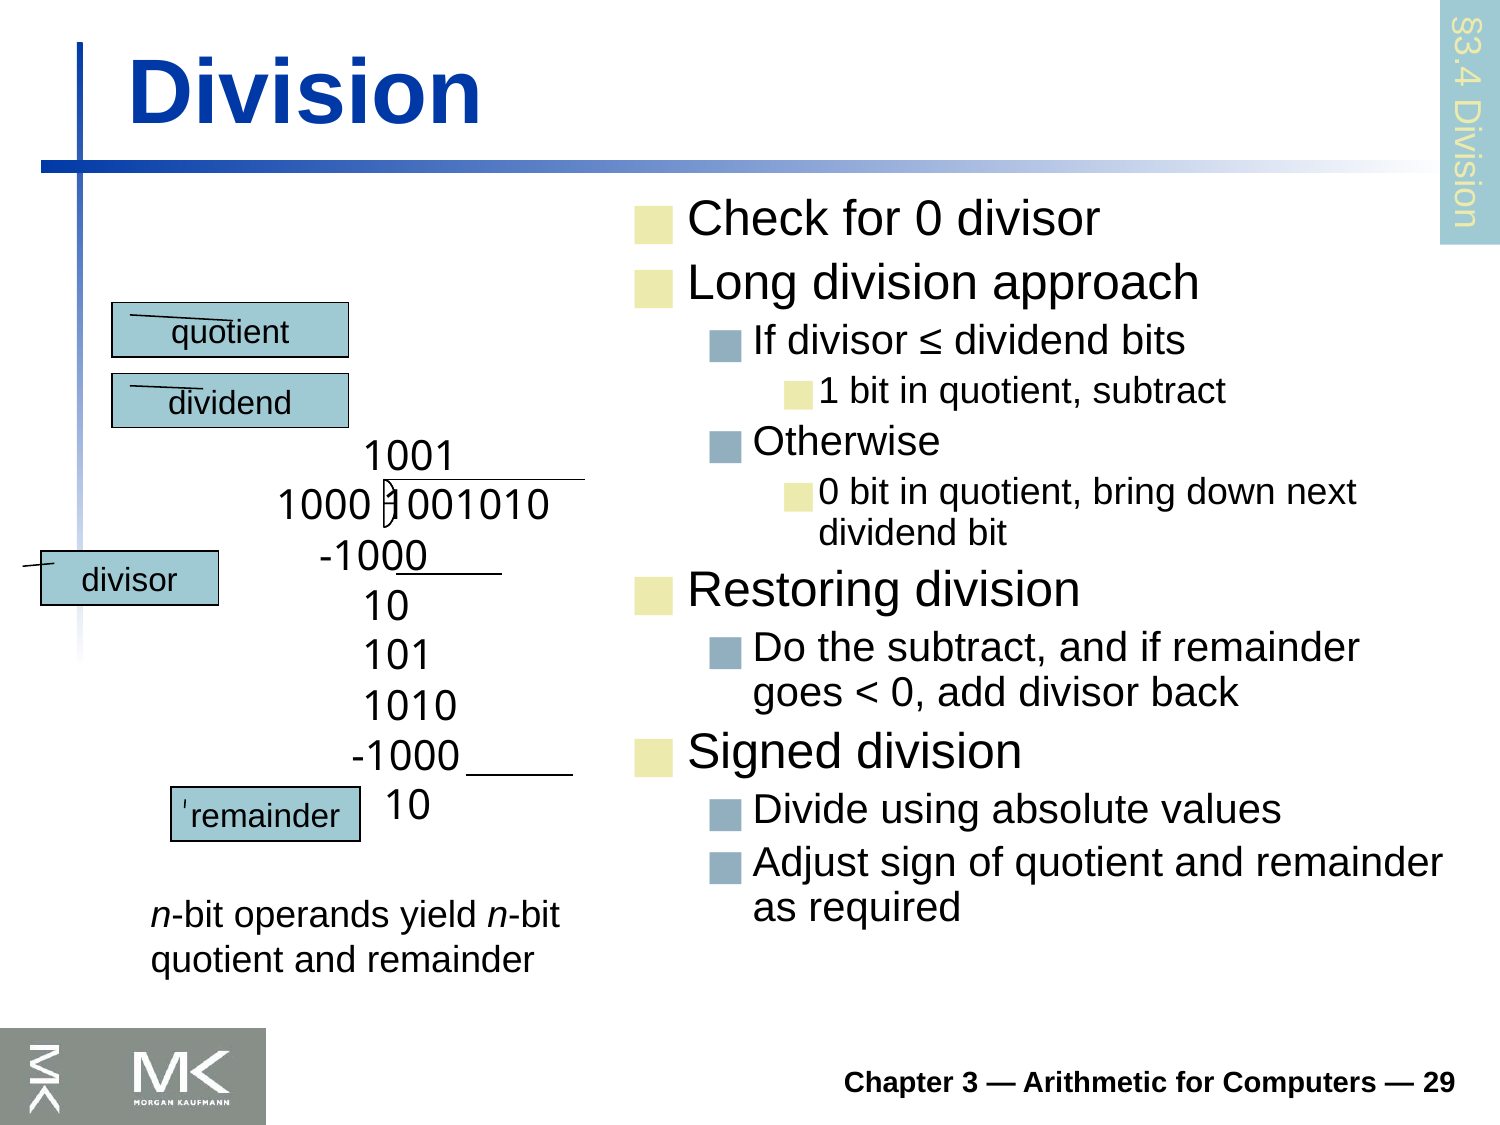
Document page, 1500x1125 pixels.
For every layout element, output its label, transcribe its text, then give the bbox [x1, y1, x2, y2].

text_box [383, 503, 396, 528]
text_box Chapter 3 — Arithmetic for Computers — ‹#› [277, 1046, 1471, 1106]
title Division [112, 0, 1440, 149]
text_box dividend [112, 373, 349, 428]
text_box remainder [171, 786, 360, 842]
picture [0, 1028, 266, 1125]
text_box [383, 486, 396, 503]
text_box divisor [22, 550, 219, 605]
text_box 1001 1000 1001010 -1000 10 101 1010 -1000 10 [261, 420, 592, 836]
list Check for 0 divisor Long division approach If divisor ≤ dividend bits 1 bit in quotient, subtract Otherwise 0 bit in quotient, bring down next dividend bit Restoring division Do the subtract, and if remainder goes < 0, add divisor back Signed division Divide using absolute values Adjust sign of quotient and remainder as required [615, 184, 1469, 1024]
text_box §3.4 Division [1440, 0, 1500, 245]
text_box n-bit operands yield n-bit quotient and remainder [135, 881, 577, 987]
text_box quotient [112, 302, 349, 357]
